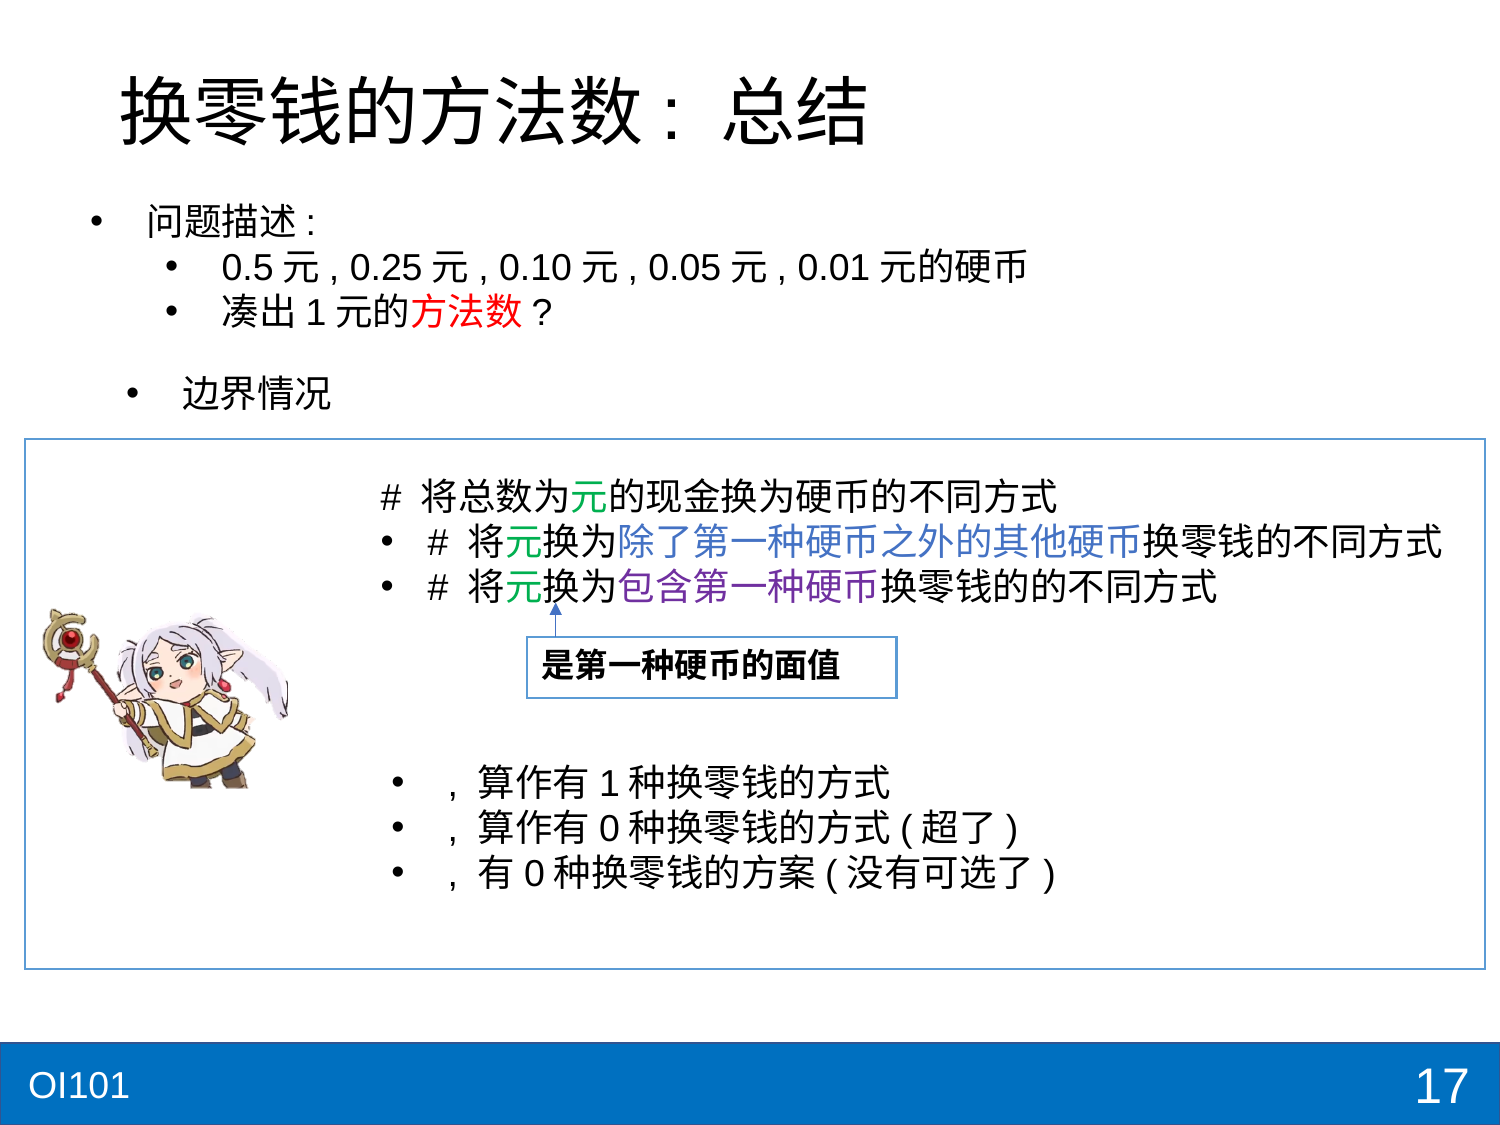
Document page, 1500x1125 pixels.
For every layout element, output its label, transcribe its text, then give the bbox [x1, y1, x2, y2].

text_box 问题描述: 0.5元, 0.25元, 0.10元, 0.05元, 0.01元的硬币 凑出1元的方法数? [75, 190, 1045, 341]
picture [30, 594, 298, 789]
text_box 边界情况 [111, 362, 1287, 423]
title 换零钱的方法数: 总结 [103, 59, 1397, 171]
slide_number 17 [1147, 1054, 1485, 1114]
text_box [24, 438, 1486, 970]
